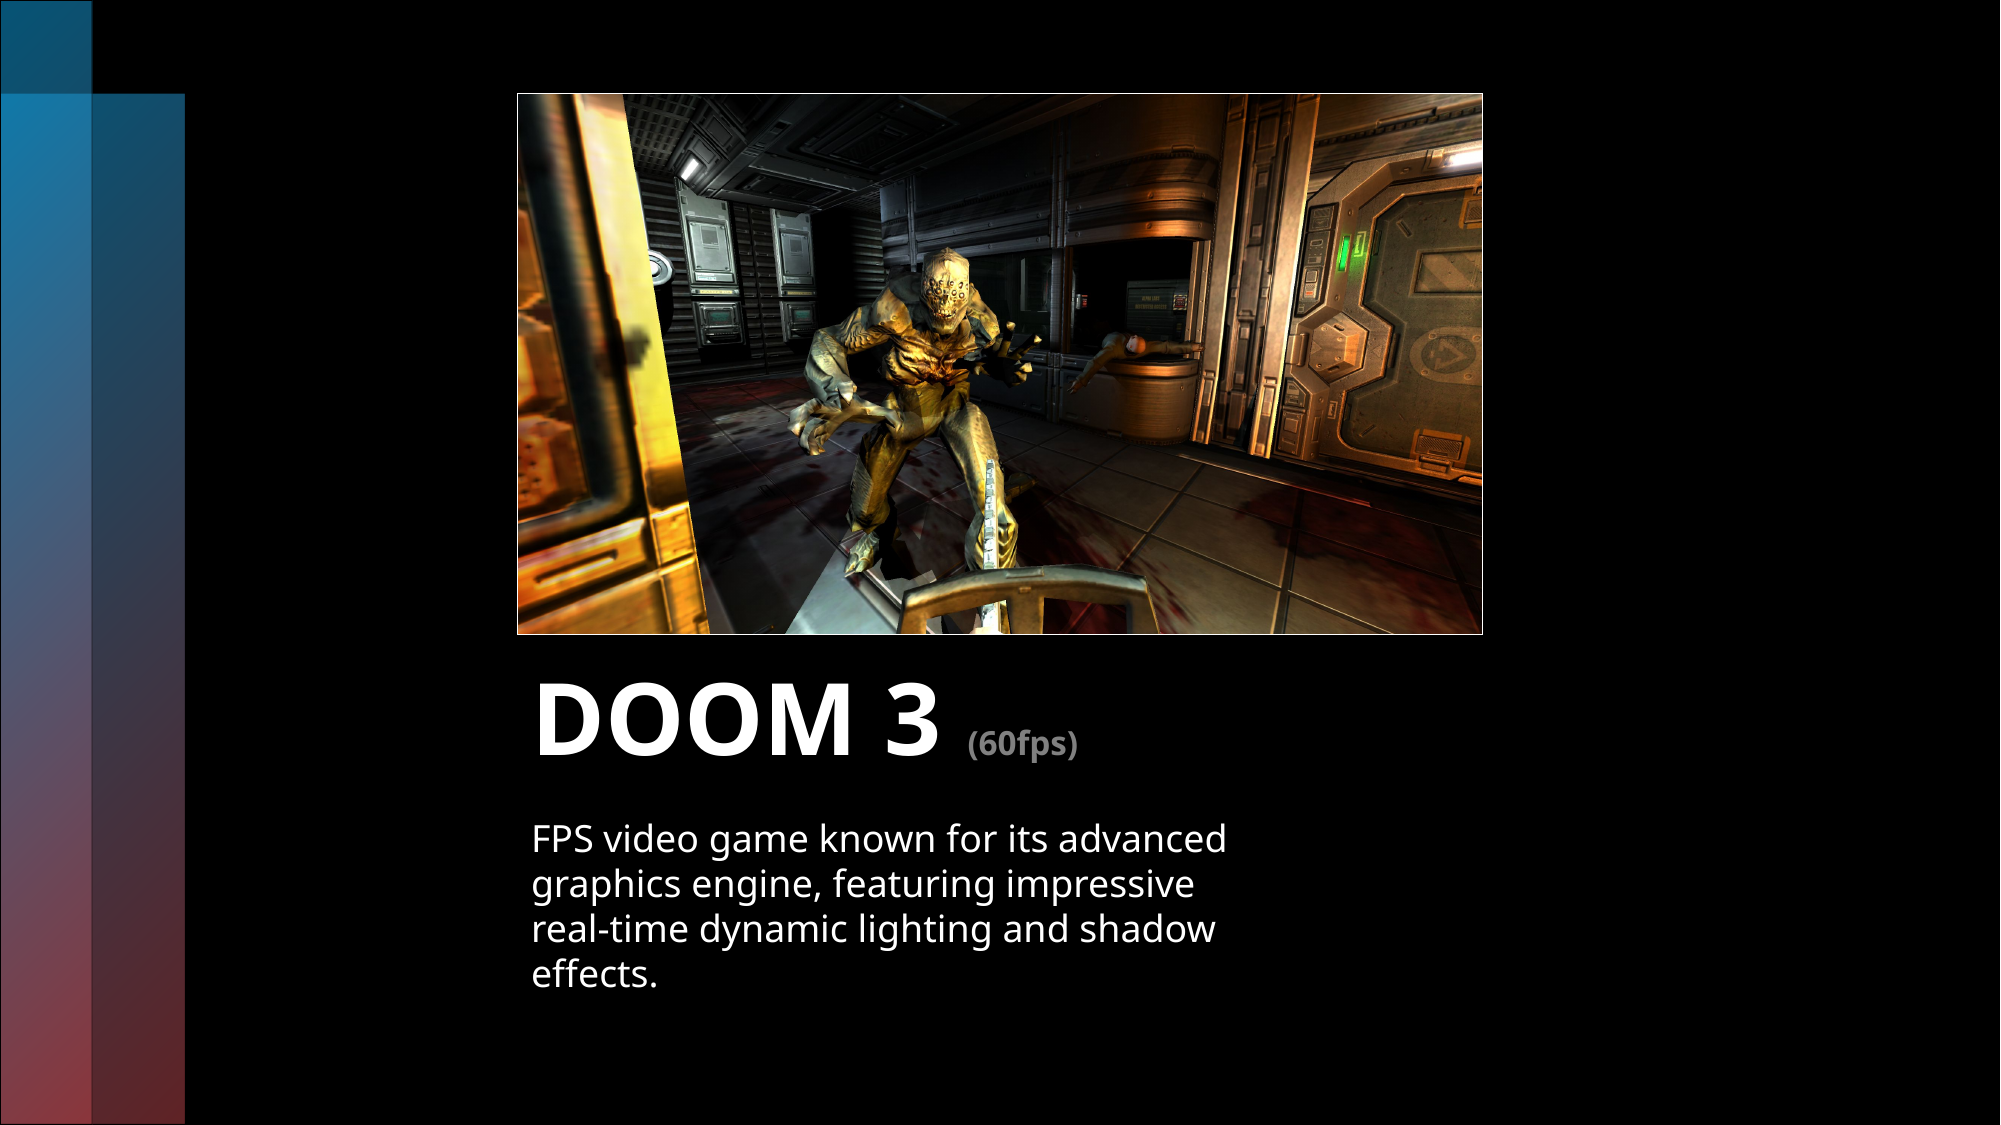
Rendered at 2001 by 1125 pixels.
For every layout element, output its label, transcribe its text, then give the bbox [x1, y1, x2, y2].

picture [517, 93, 1483, 635]
text_box DOOM 3 (60fps) [516, 648, 1653, 784]
text_box FPS video game known for its advanced graphics engine, featuring impressive real-time dynamic lighting and shadow effects. [516, 807, 1271, 1003]
